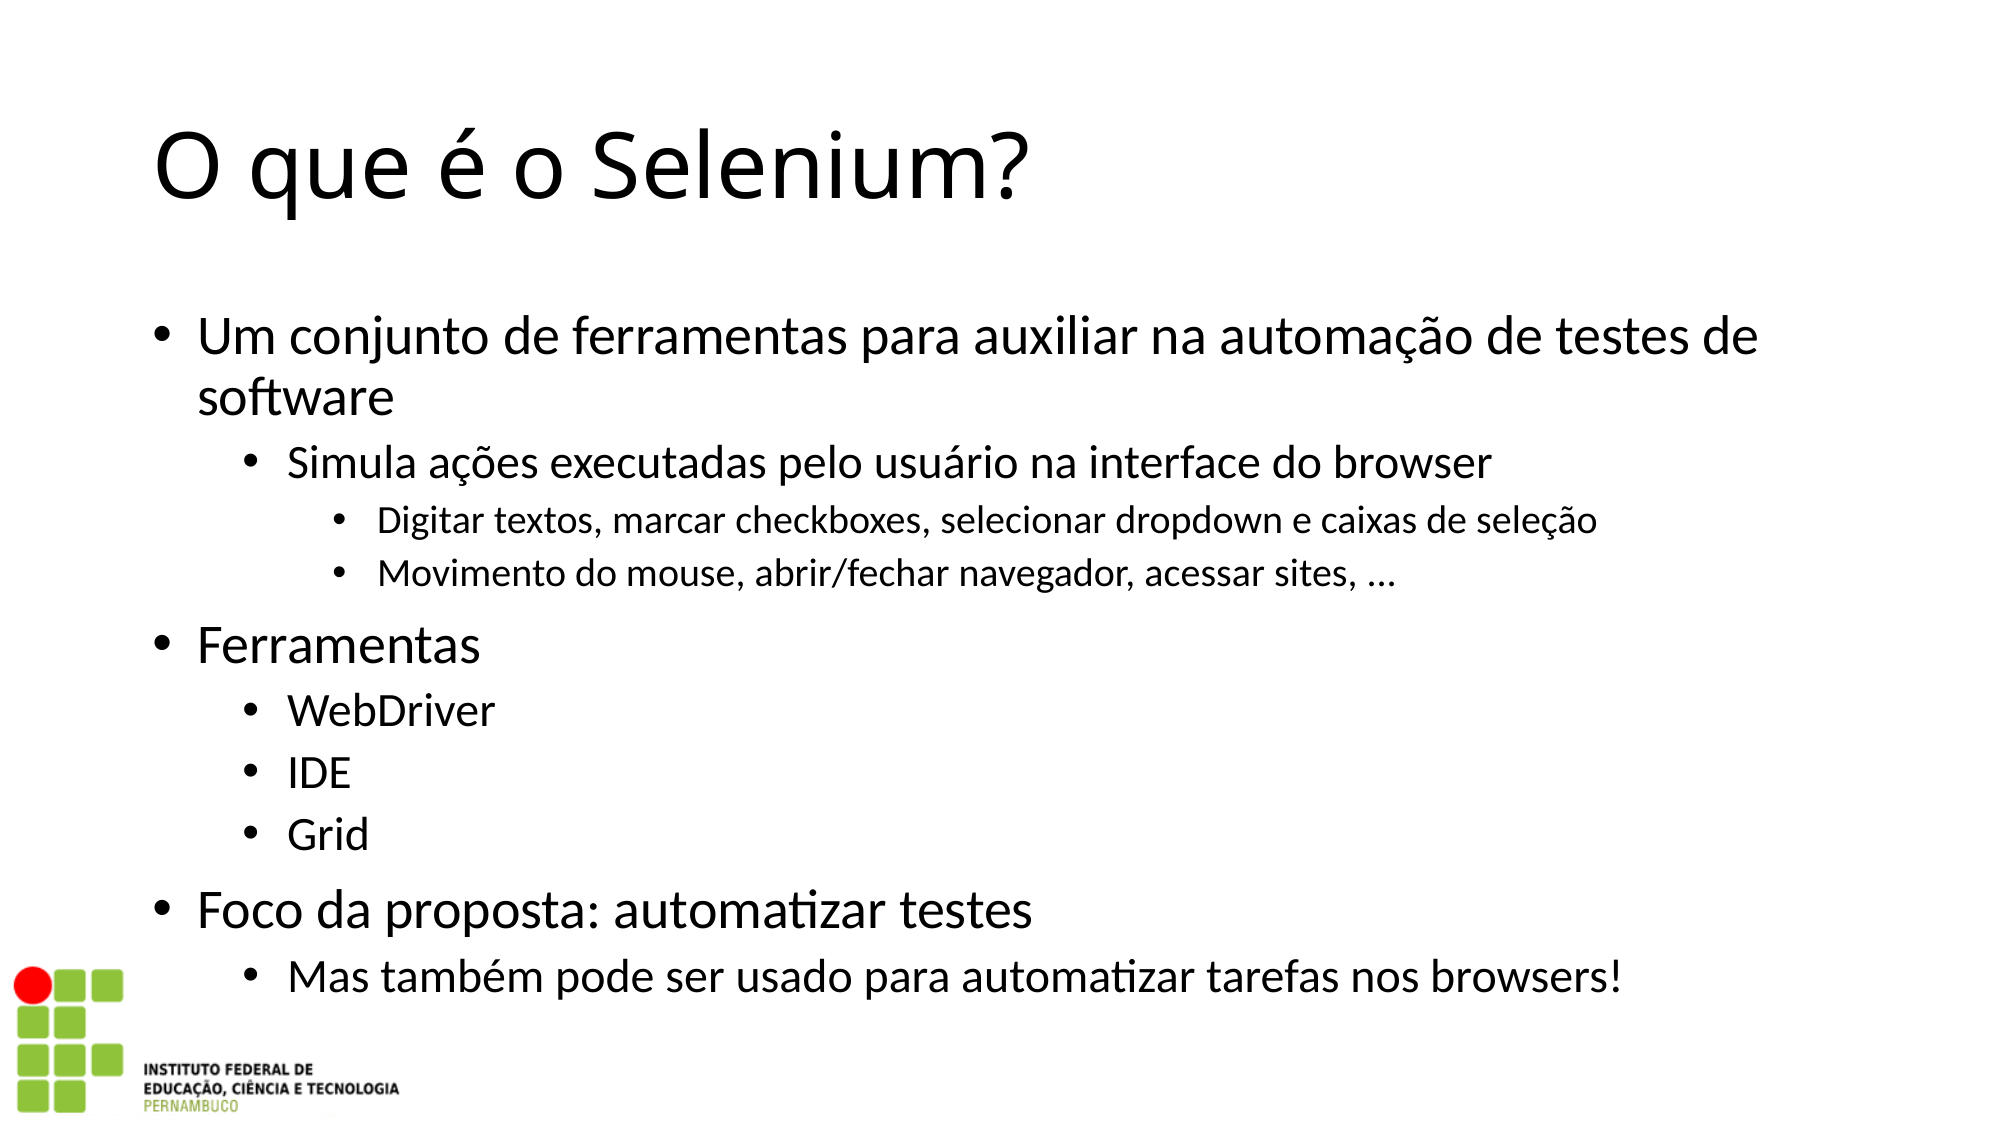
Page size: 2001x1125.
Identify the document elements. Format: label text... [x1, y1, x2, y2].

text_box O que é o Selenium? [137, 59, 1863, 278]
text_box Um conjunto de ferramentas para auxiliar na automação de testes de software Simula ações executadas pelo usuário na interface do browser Digitar textos, marcar checkboxes, selecionar dropdown e caixas de seleção Movimento do mouse, abrir/fechar navegador, acessar sites, ... Ferramentas WebDriver IDE Grid Foco da proposta: automatizar testes Mas também pode ser usado para automatizar tarefas nos browsers! [137, 299, 1863, 1014]
picture [5, 959, 407, 1118]
